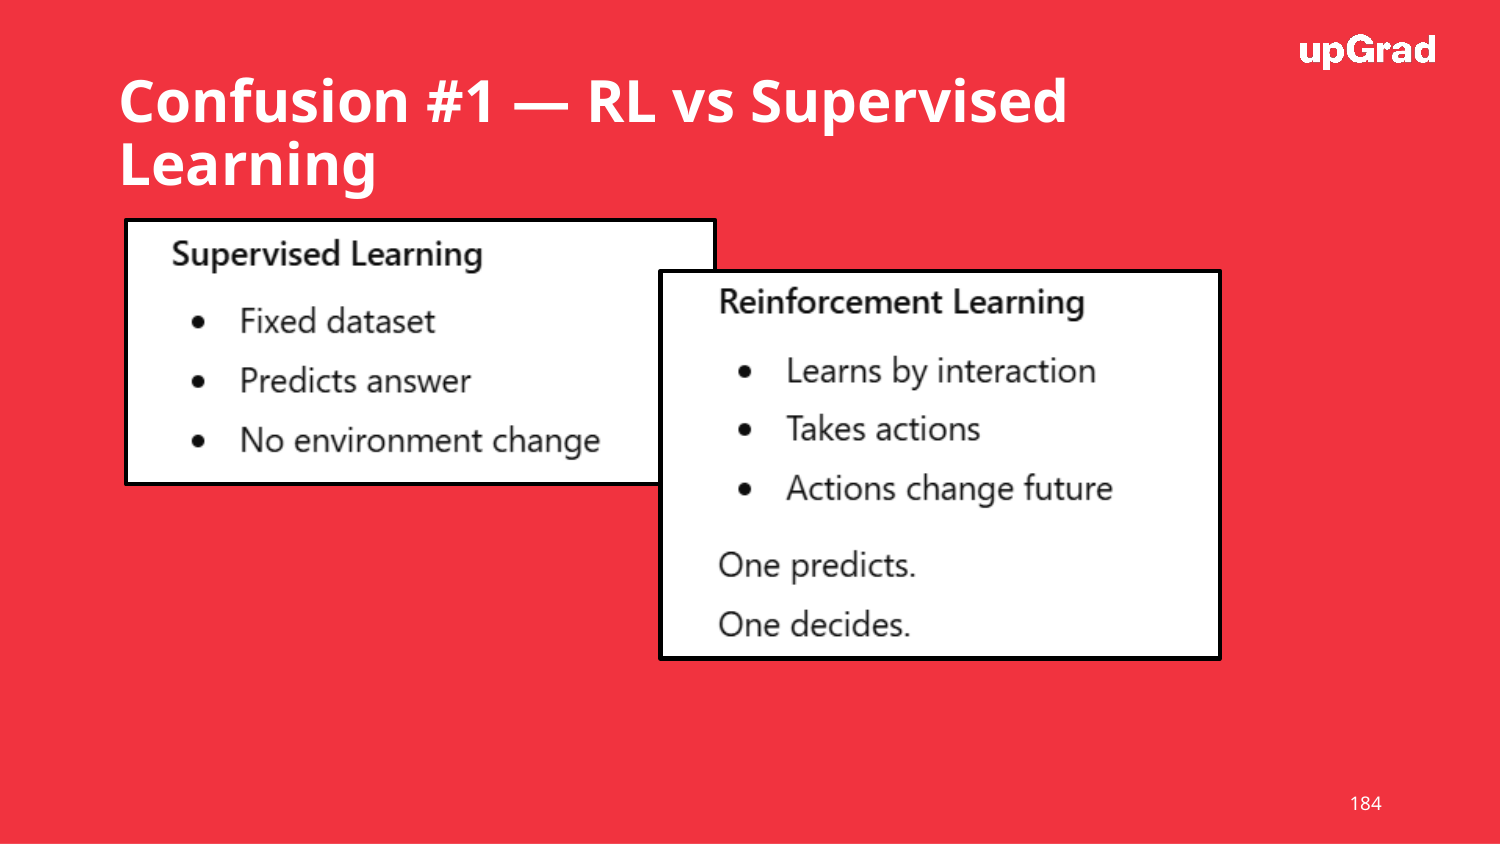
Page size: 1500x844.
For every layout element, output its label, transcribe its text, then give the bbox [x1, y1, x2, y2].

picture [1300, 34, 1435, 70]
title Confusion #1 — RL vs Supervised Learning [103, 89, 1287, 182]
slide_number 184 [1059, 782, 1397, 827]
picture [128, 222, 1218, 657]
